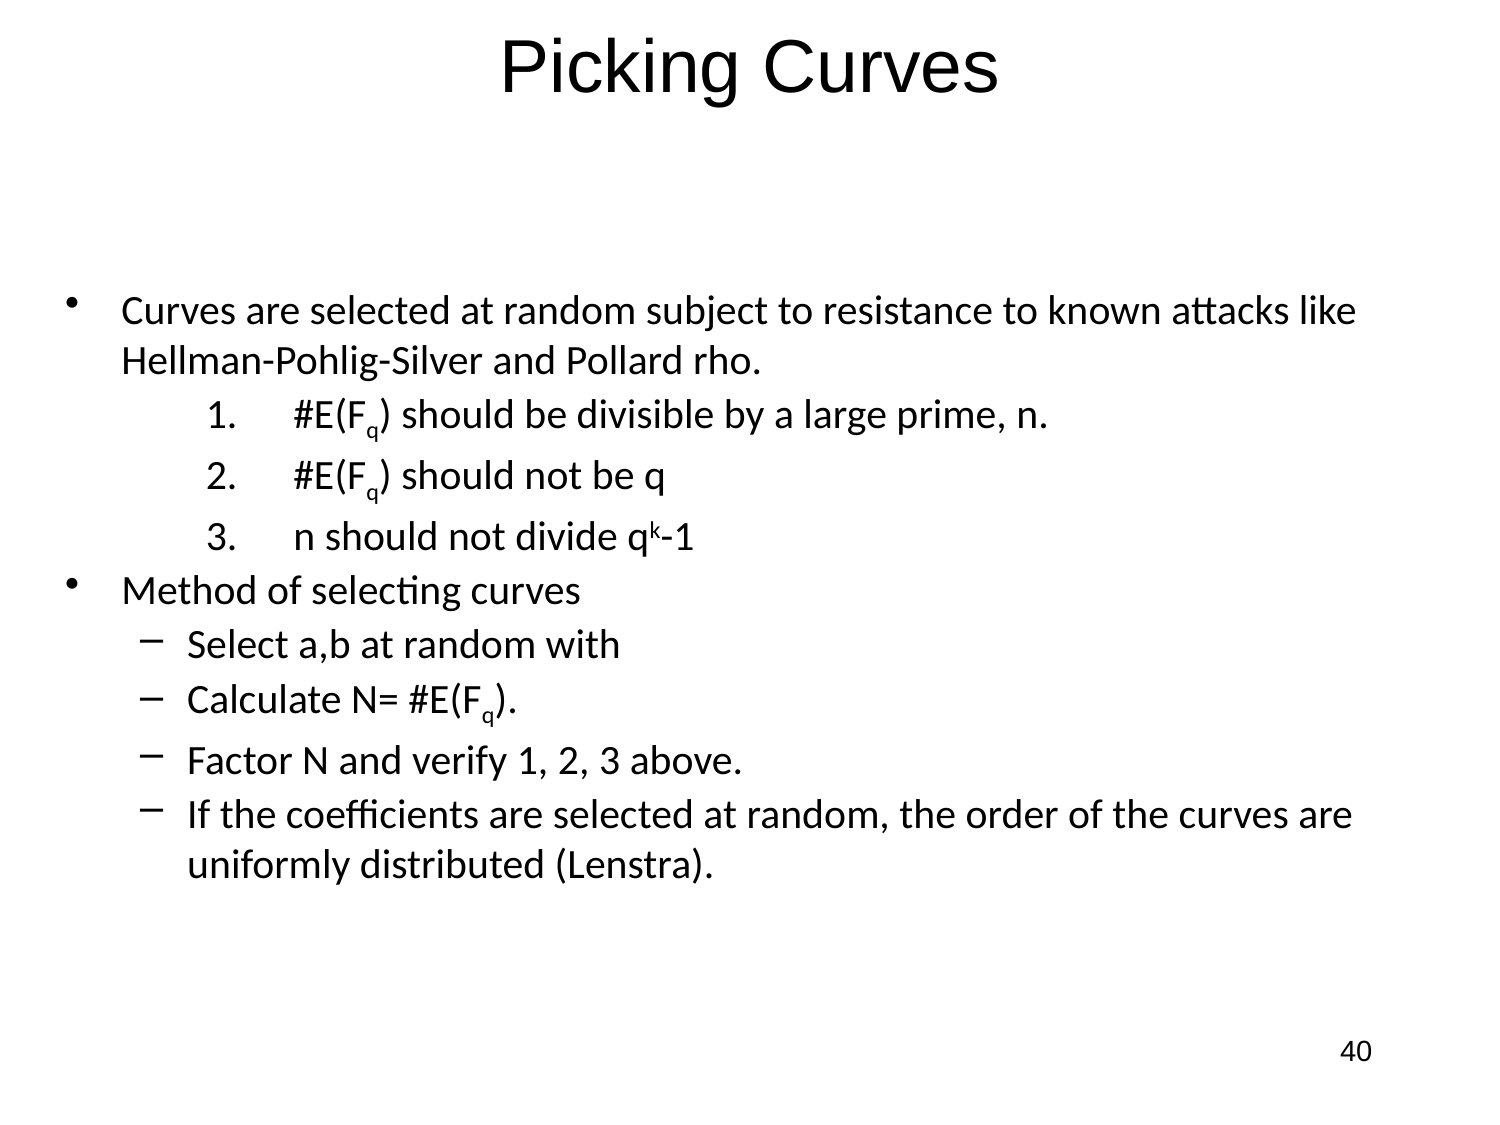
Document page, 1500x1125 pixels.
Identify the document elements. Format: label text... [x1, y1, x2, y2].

title Picking Curves [112, 12, 1388, 113]
slide_number 40 [1074, 1024, 1388, 1101]
